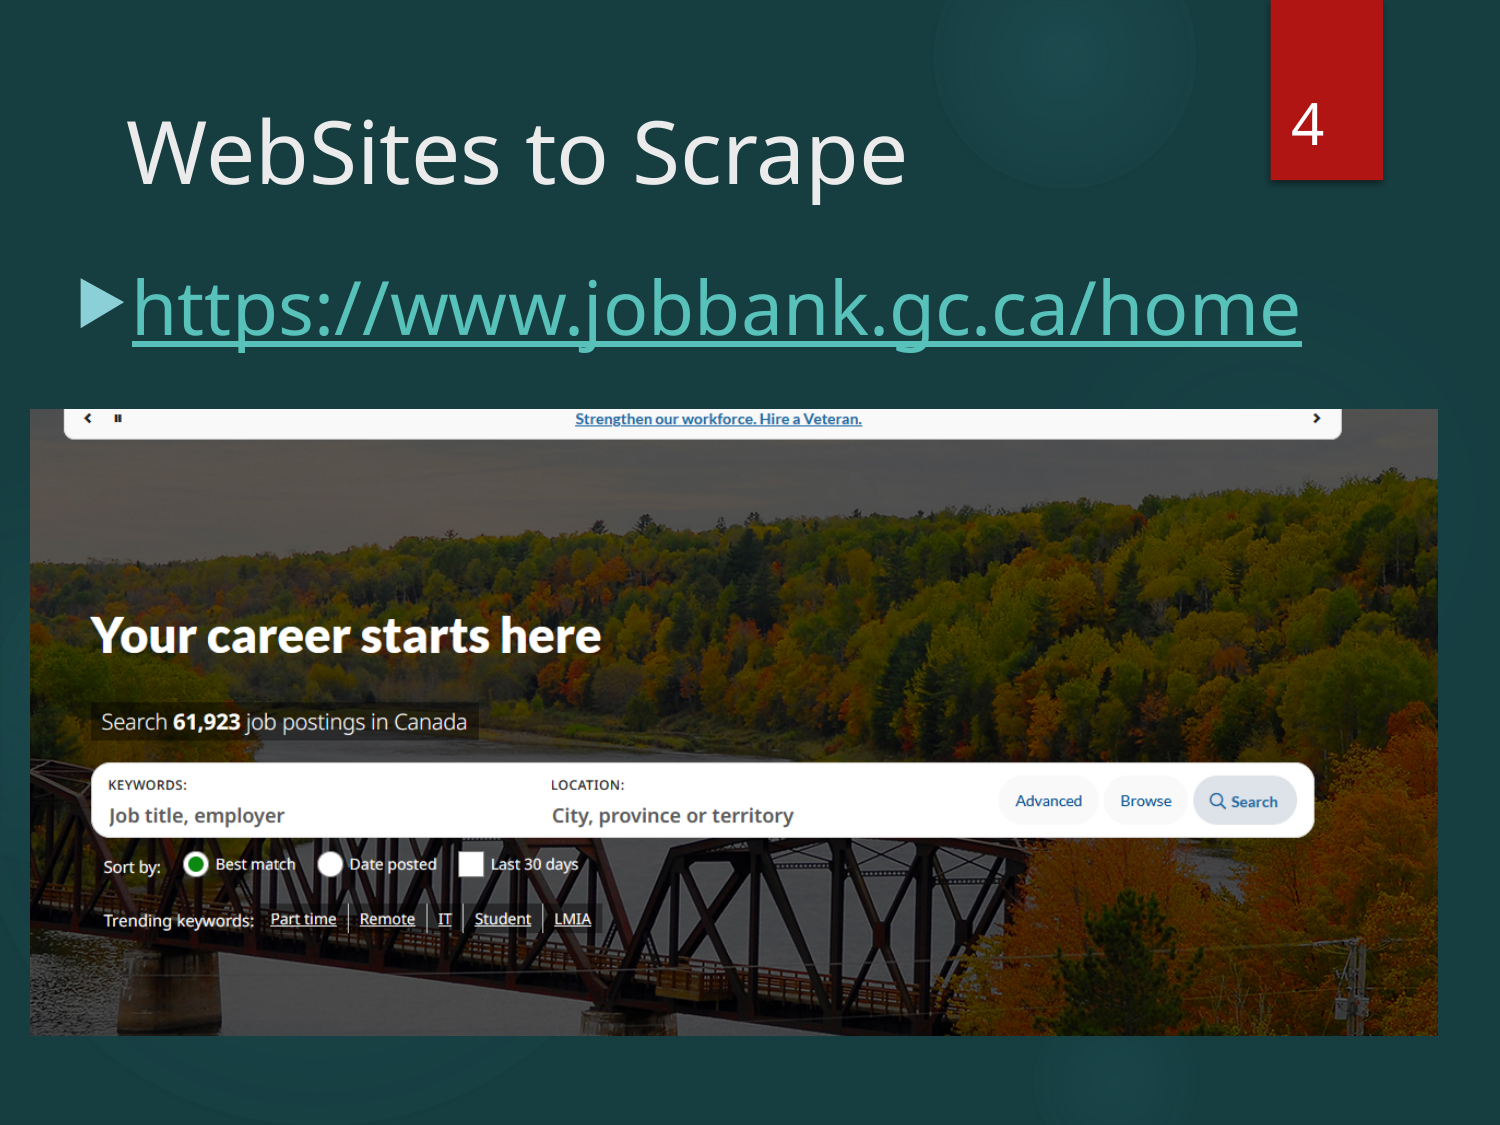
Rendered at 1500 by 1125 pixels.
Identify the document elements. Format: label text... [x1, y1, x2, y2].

slide_number 4 [1256, 48, 1360, 175]
list https://www.jobbank.gc.ca/home [60, 182, 1440, 409]
title WebSites to Scrape [111, 89, 1227, 182]
picture [30, 409, 1439, 1036]
